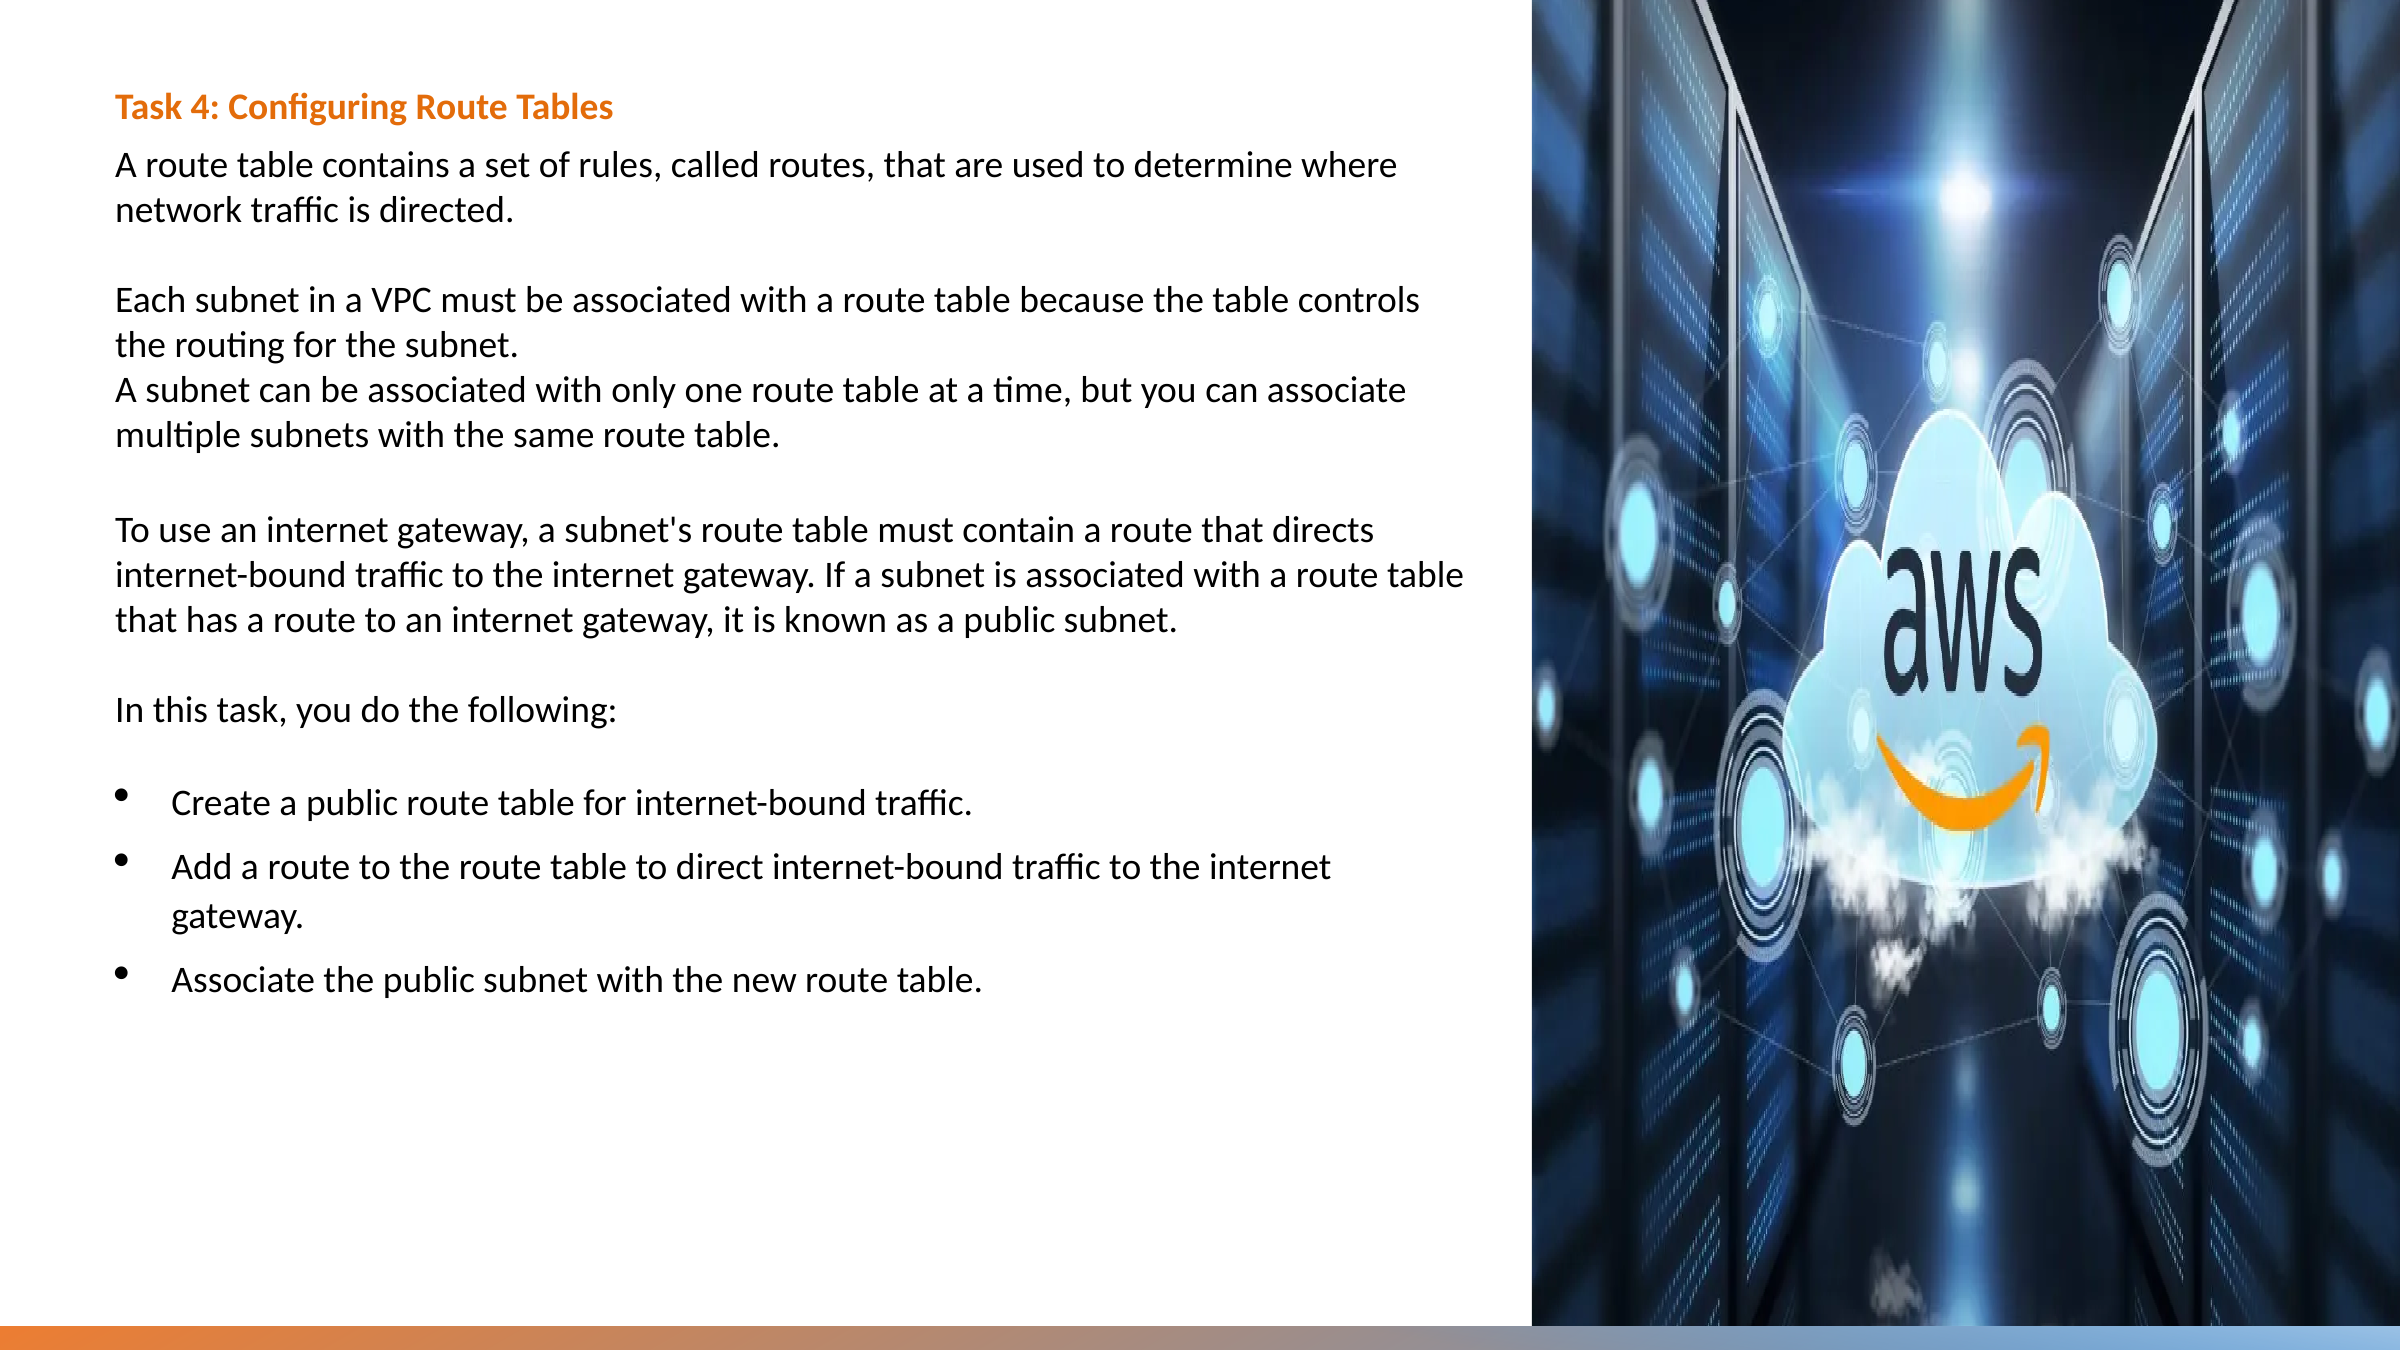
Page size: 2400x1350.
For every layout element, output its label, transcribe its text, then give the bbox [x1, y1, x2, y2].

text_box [0, 1326, 2400, 1350]
text_box Task 4: Configuring Route Tables A route table contains a set of rules, called routes, that are used to determine where network traffic is directed. Each subnet in a VPC must be associated with a route table because the table controls the routing for the subnet. A subnet can be associated with only one route table at a time, but you can associate multiple subnets with the same route table. To use an internet gateway, a subnet's route table must contain a route that directs internet-bound traffic to the internet gateway. If a subnet is associated with a route table that has a route to an internet gateway, it is known as a public subnet. In this task, you do the following: Create a public route table for internet-bound traffic. Add a route to the route table to direct internet-bound traffic to the internet gateway. Associate the public subnet with the new route table. [100, 74, 1486, 1008]
picture [1531, 0, 2400, 1326]
